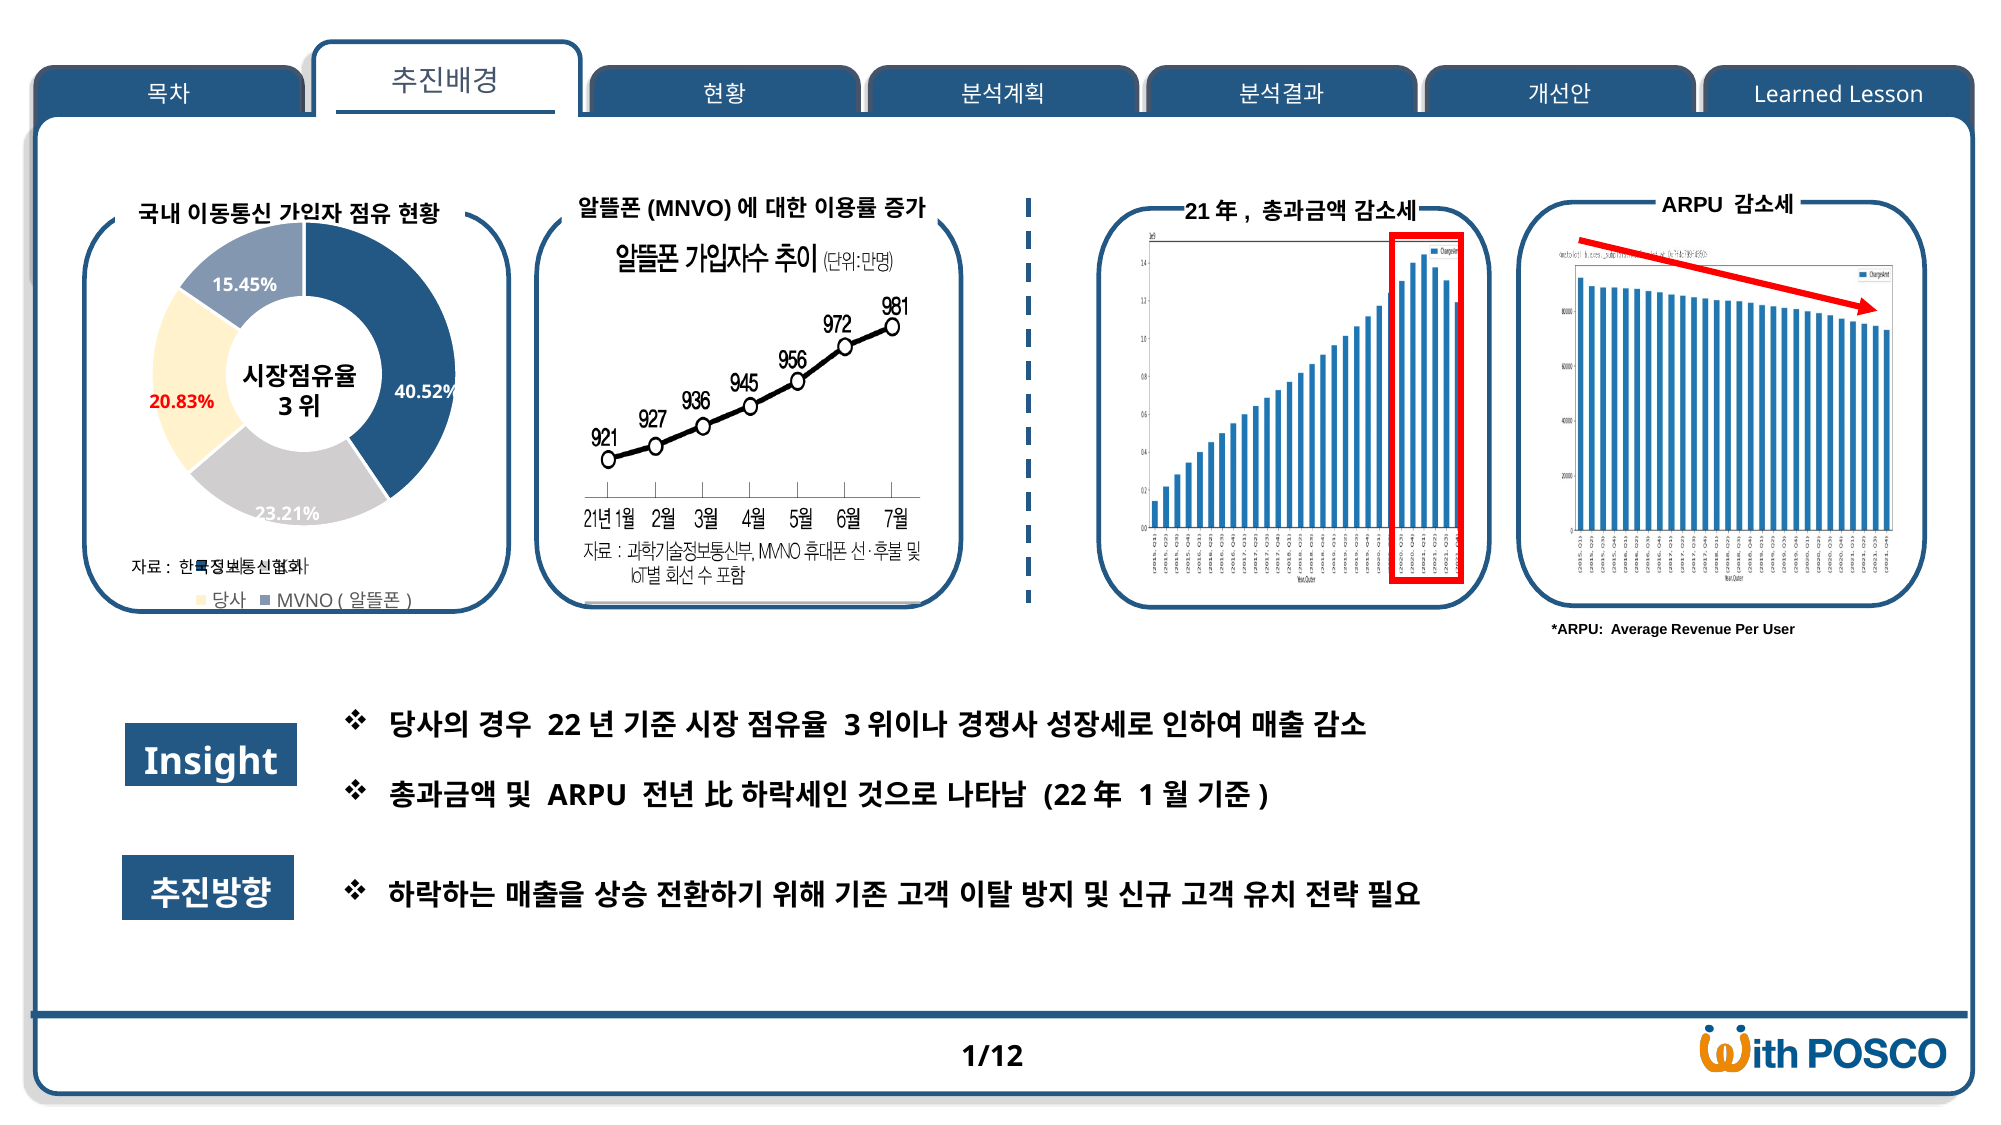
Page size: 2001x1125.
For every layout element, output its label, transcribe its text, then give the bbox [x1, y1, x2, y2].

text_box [1518, 170, 1925, 646]
text_box 개선안 [1426, 66, 1695, 113]
text_box [0, 827, 171, 831]
text_box [30, 1010, 1969, 1019]
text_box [1098, 177, 1490, 608]
text_box 분석결과 [1147, 66, 1417, 113]
text_box 목차 [34, 66, 301, 126]
text_box 하락하는 매출을 상승 전환하기 위해 기존 고객 이탈 방지 및 신규 고객 유치 전략 필요 [327, 868, 1778, 919]
text_box 당사의 경우 22년 기준 시장 점유율 3위이나 경쟁사 성장세로 인하여 매출 감소 총과금액 및 ARPU 전년 比 하락세인 것으로 나타남 (22年 1월 기준) [327, 698, 1778, 819]
text_box 추진방향 [119, 864, 303, 920]
text_box [122, 855, 294, 864]
text_box [125, 723, 297, 729]
text_box Insight [119, 729, 303, 790]
text_box [147, 854, 1339, 913]
text_box 현황 [590, 66, 860, 113]
text_box 추진배경 [327, 54, 564, 105]
text_box [141, 679, 1321, 758]
text_box [34, 40, 1974, 1095]
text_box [26, 181, 582, 620]
text_box 분석계획 [869, 66, 1138, 113]
picture [1698, 1023, 1948, 1074]
text_box Learned Lesson [1704, 66, 1974, 131]
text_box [536, 177, 962, 609]
text_box [0, 688, 189, 827]
text_box 1/12 [946, 1029, 1277, 1080]
